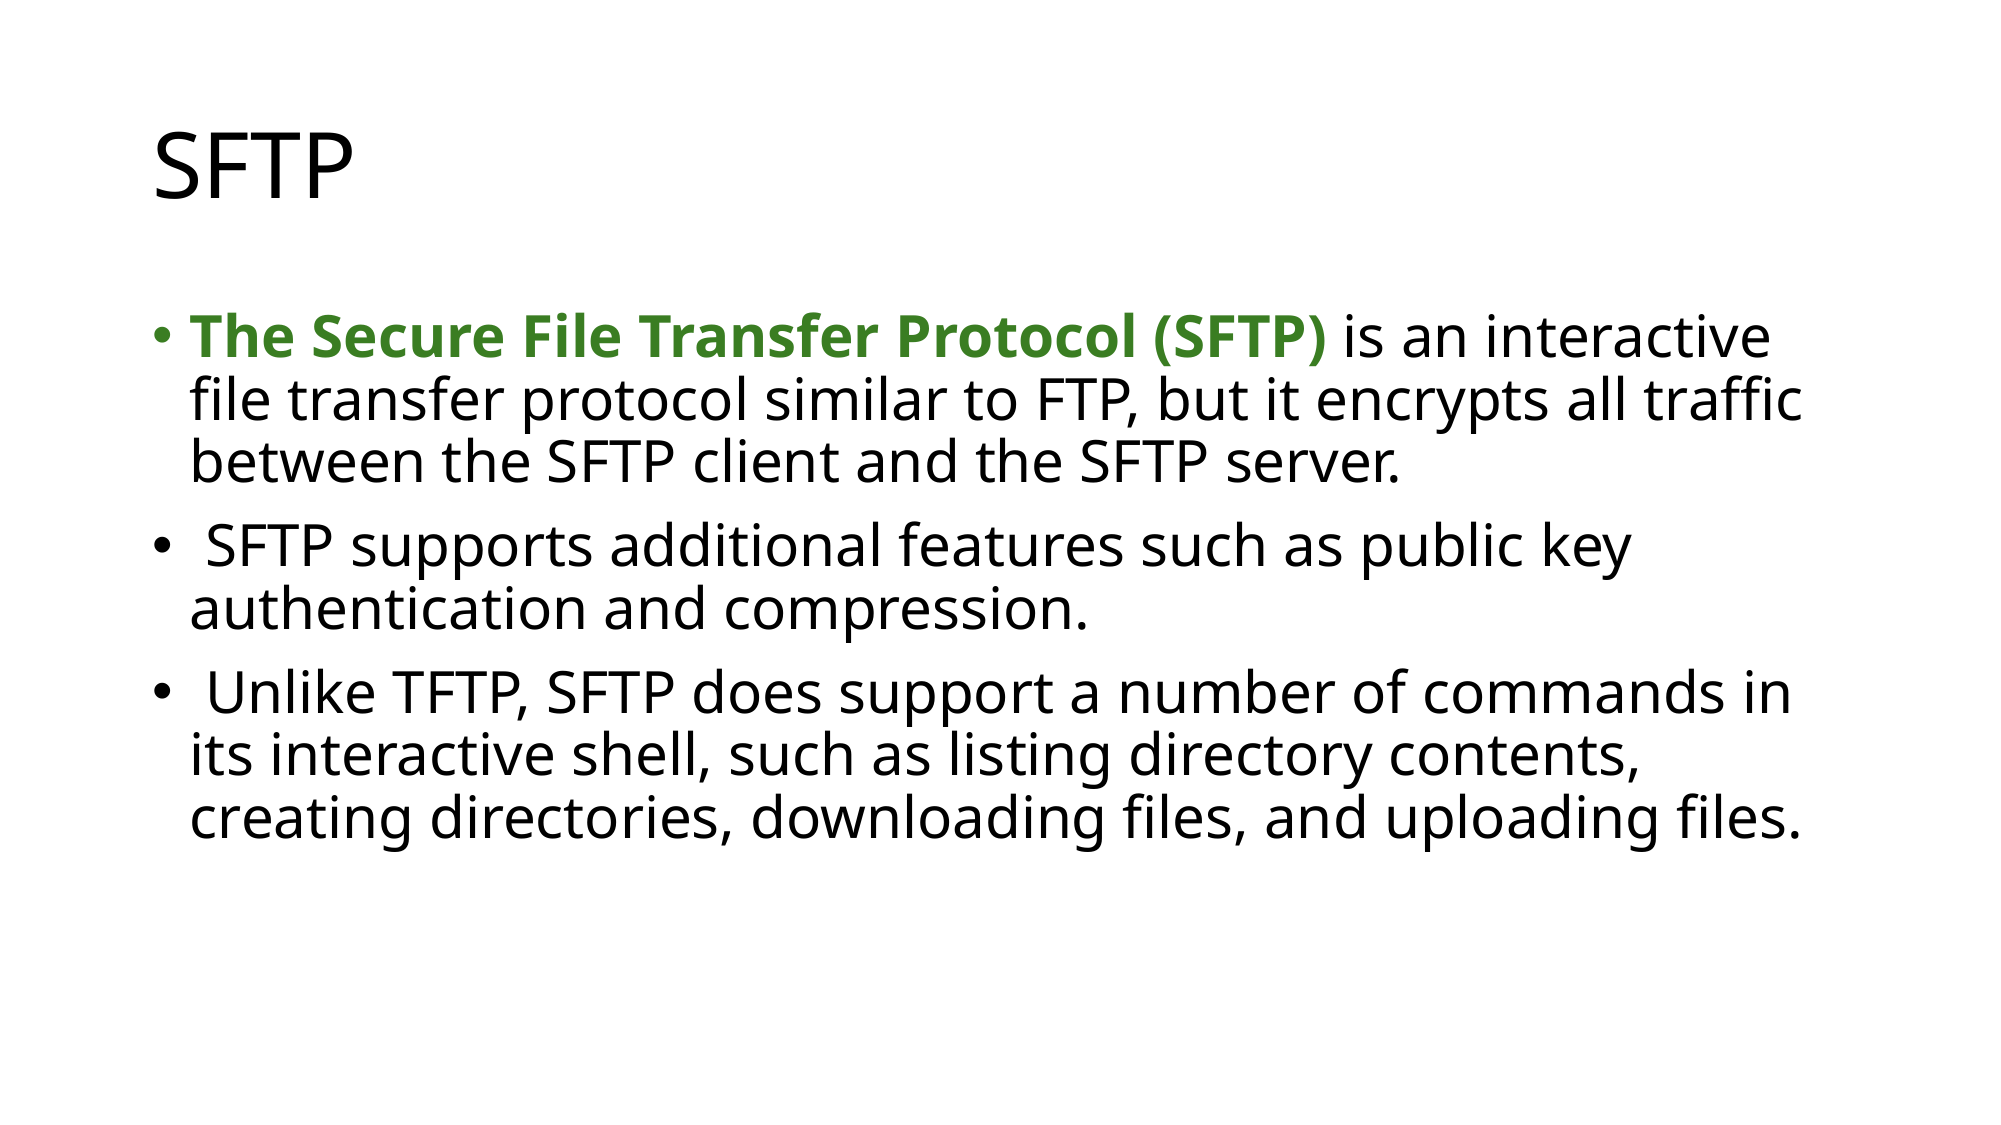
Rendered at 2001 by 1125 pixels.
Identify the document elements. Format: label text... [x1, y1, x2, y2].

list The Secure File Transfer Protocol (SFTP) is an interactive file transfer protocol similar to FTP, but it encrypts all traffic between the SFTP client and the SFTP server. SFTP supports additional features such as public key authentication and compression. Unlike TFTP, SFTP does support a number of commands in its interactive shell, such as listing directory contents, creating directories, downloading files, and uploading files. [137, 299, 1863, 1014]
title SFTP [137, 59, 1863, 278]
